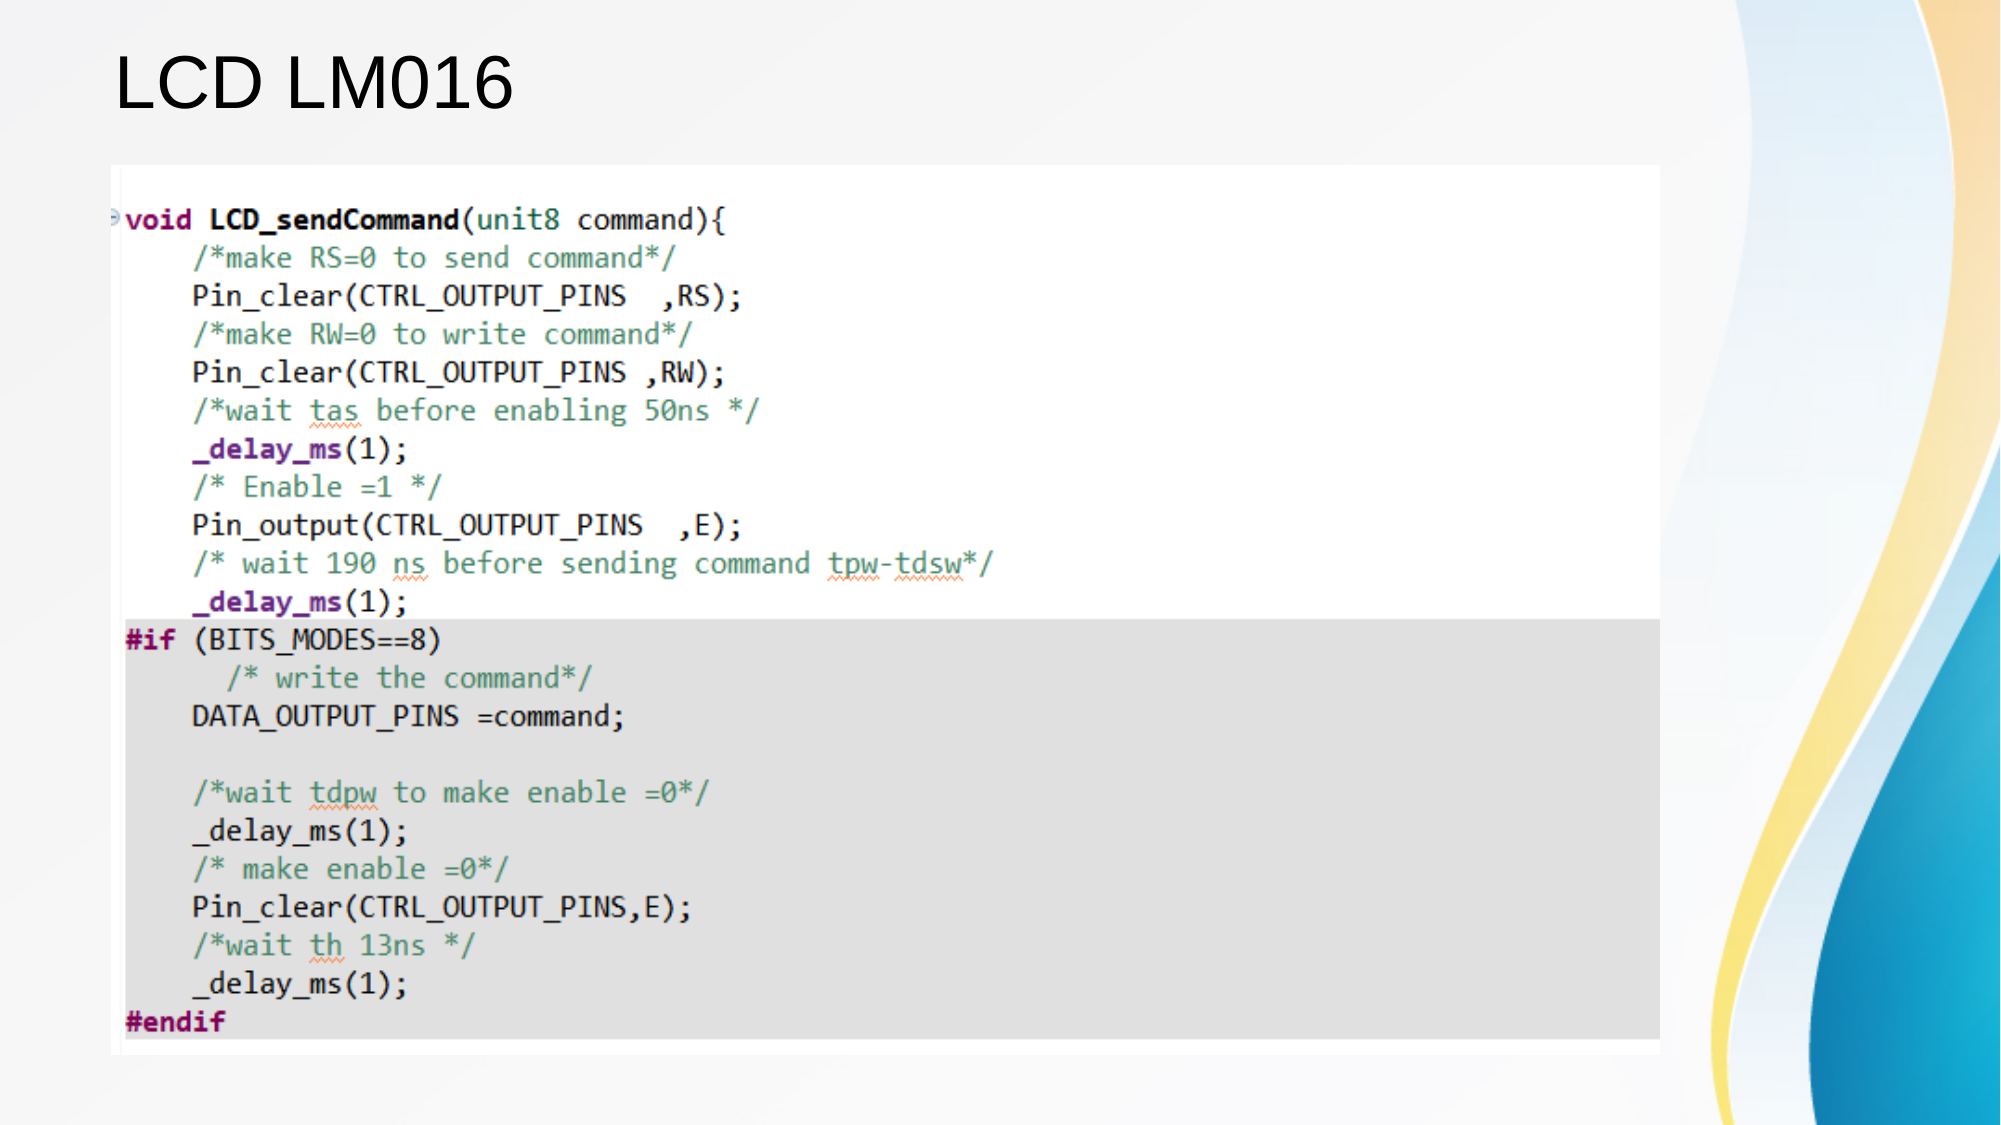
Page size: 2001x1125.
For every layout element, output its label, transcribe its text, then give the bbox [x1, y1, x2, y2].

title LCD LM016 [99, 30, 1901, 127]
picture [0, 0, 2001, 1125]
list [111, 165, 1660, 1055]
